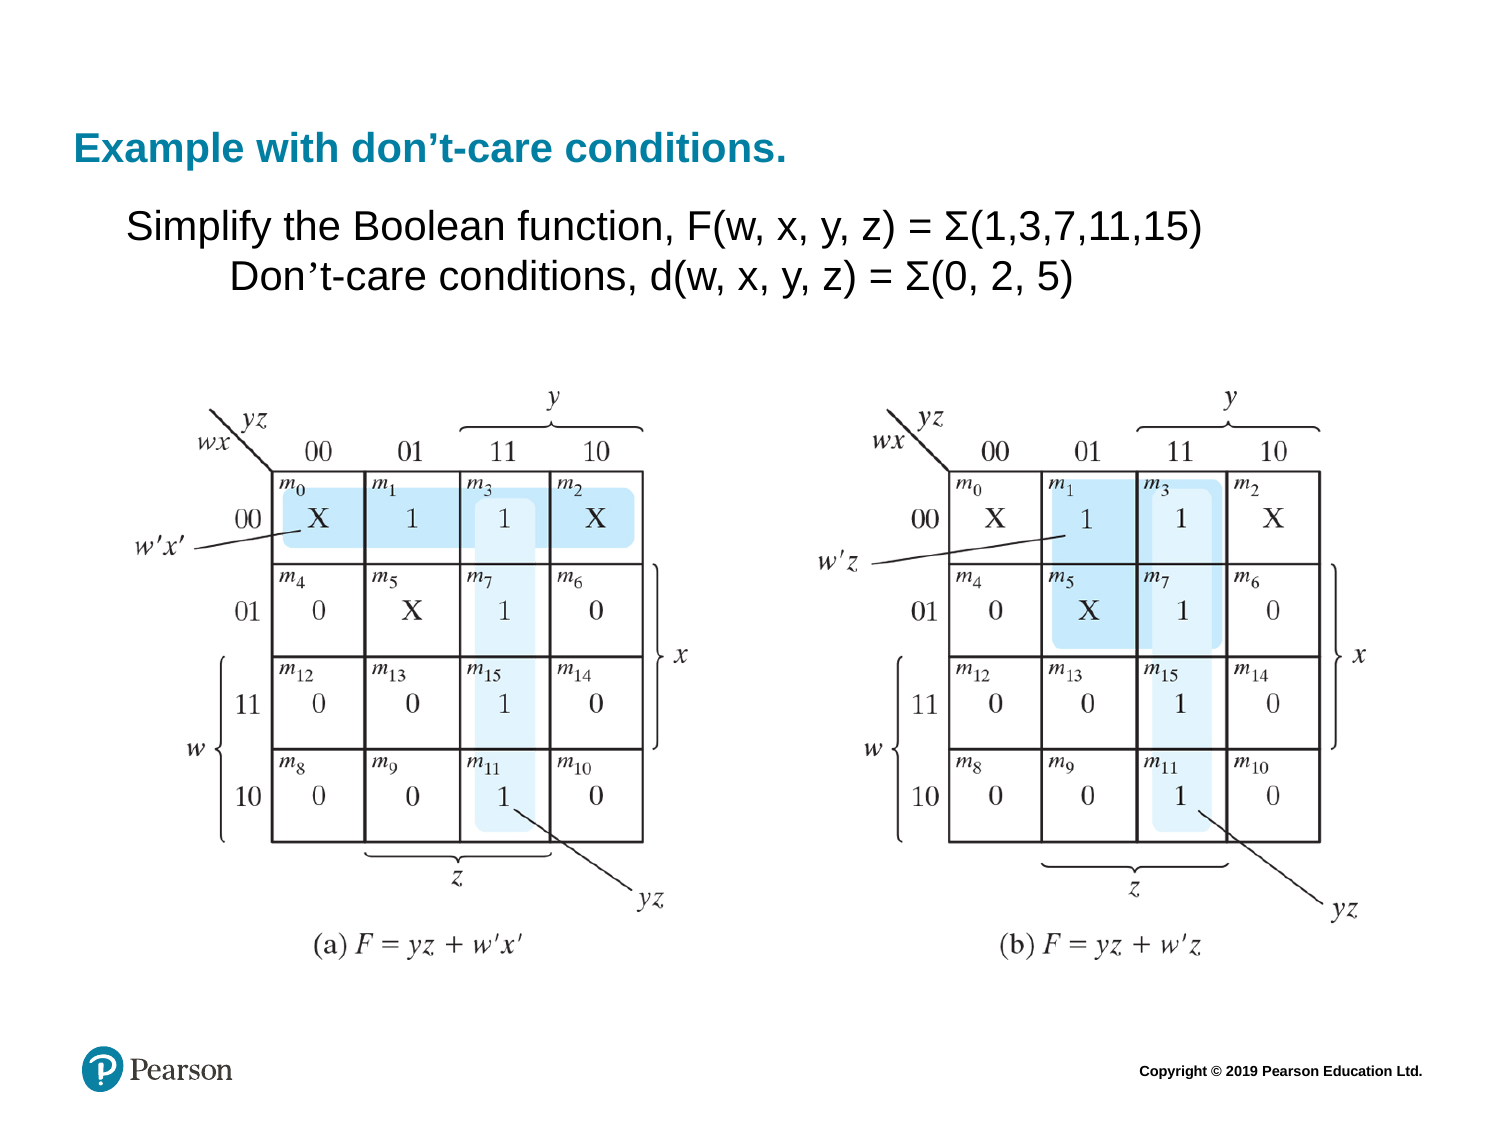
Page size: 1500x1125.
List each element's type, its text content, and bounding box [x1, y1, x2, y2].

title Example with don’t-care conditions. [73, 70, 1450, 175]
picture [131, 387, 1369, 963]
text_box Simplify the Boolean function, F(w, x, y, z) = Σ(1,3,7,11,15) Don’t-care conditions, d(w, x, y, z) = Σ(0, 2, 5) [111, 191, 1348, 357]
